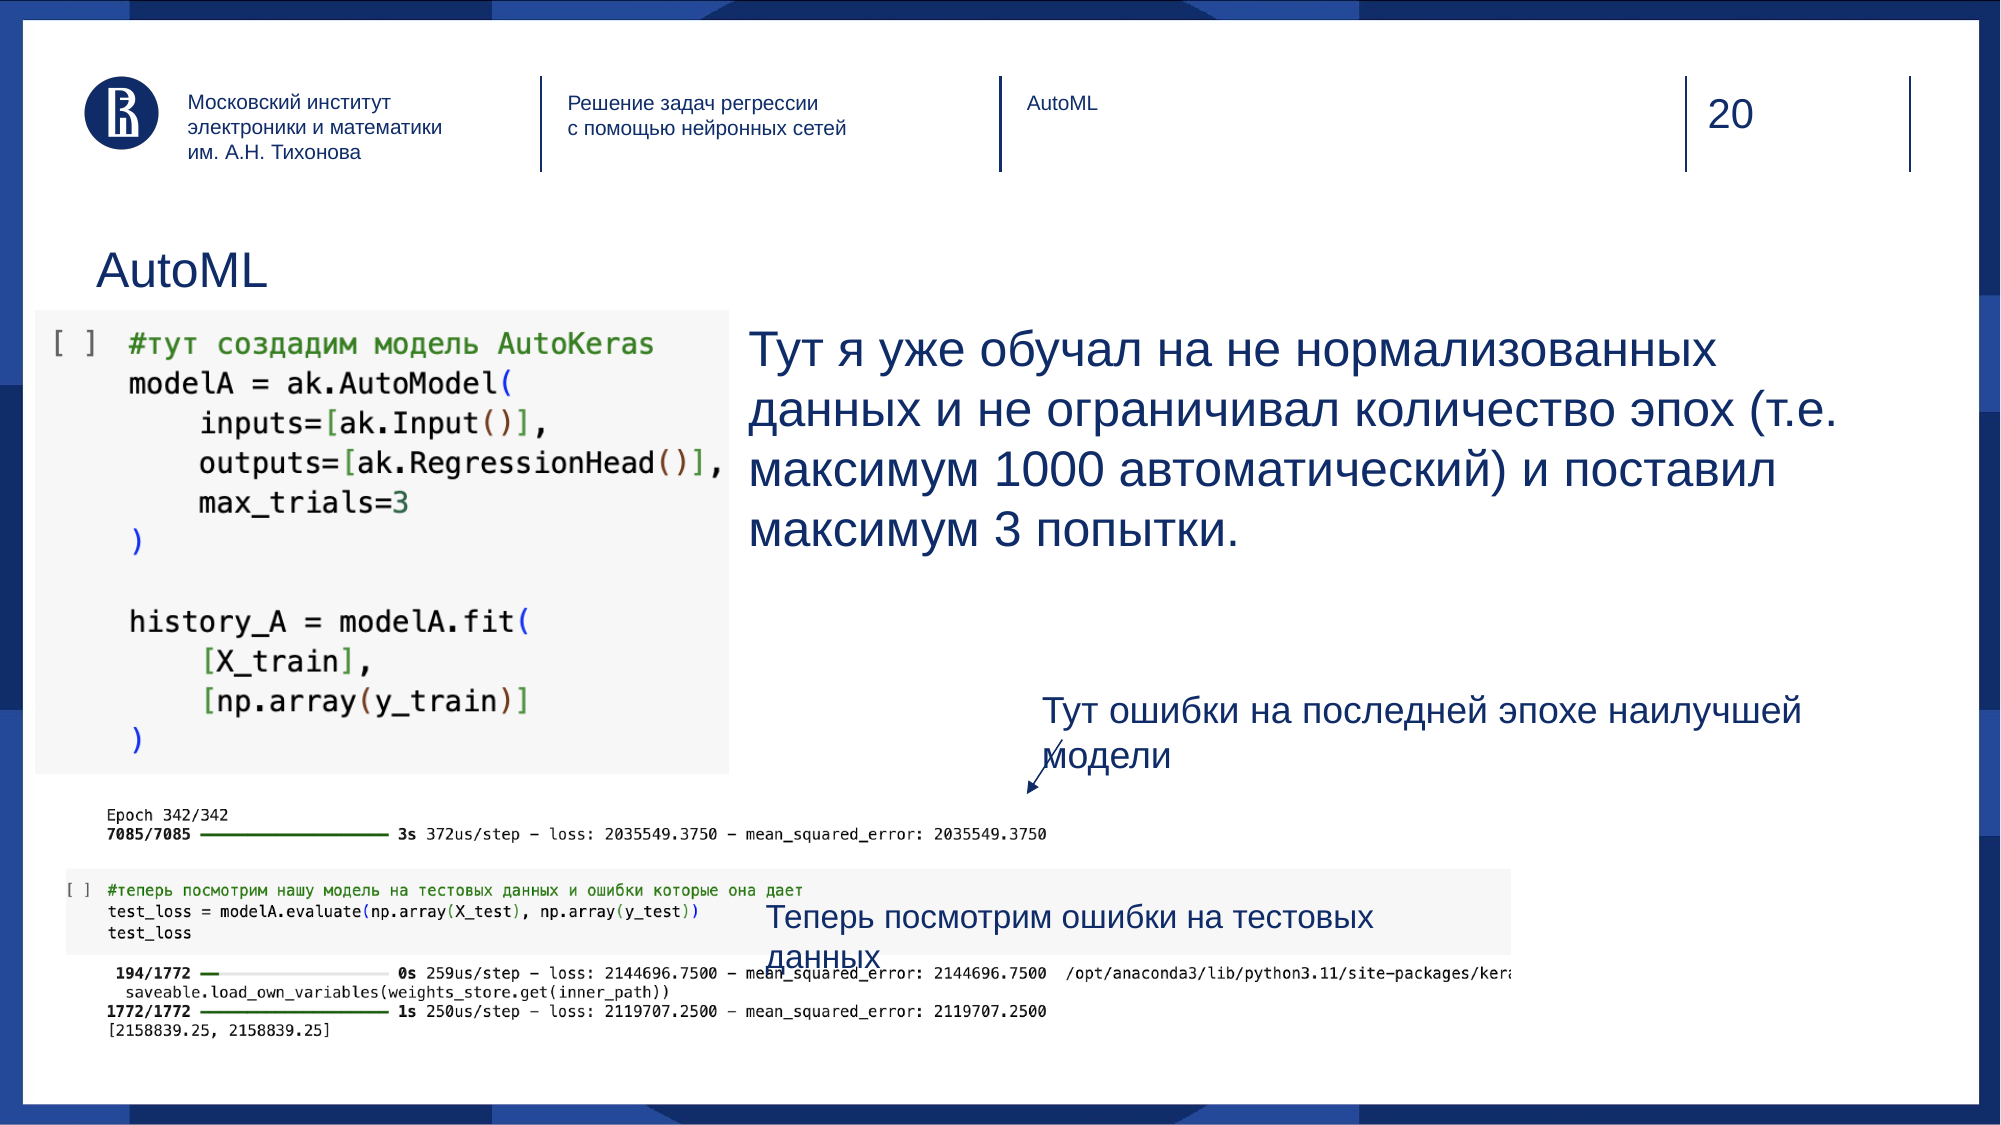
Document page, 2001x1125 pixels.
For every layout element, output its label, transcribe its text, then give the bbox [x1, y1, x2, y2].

title AutoML [96, 237, 1911, 365]
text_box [1026, 739, 1063, 795]
text_box Тут ошибки на последней эпохе наилучшей модели [1026, 678, 1927, 784]
list Московский институт электроники и математики им. А.Н. Тихонова [187, 88, 500, 157]
picture [0, 0, 2001, 1125]
list AutoML [1026, 90, 1367, 157]
text_box Тут я уже обучал на не нормализованных данных и не ограничивал количество эпох (т.е. максимум 1000 автоматический) и поставил максимум 3 попытки. [733, 309, 1888, 565]
list Решение задач регрессии с помощью нейронных сетей [567, 90, 907, 157]
